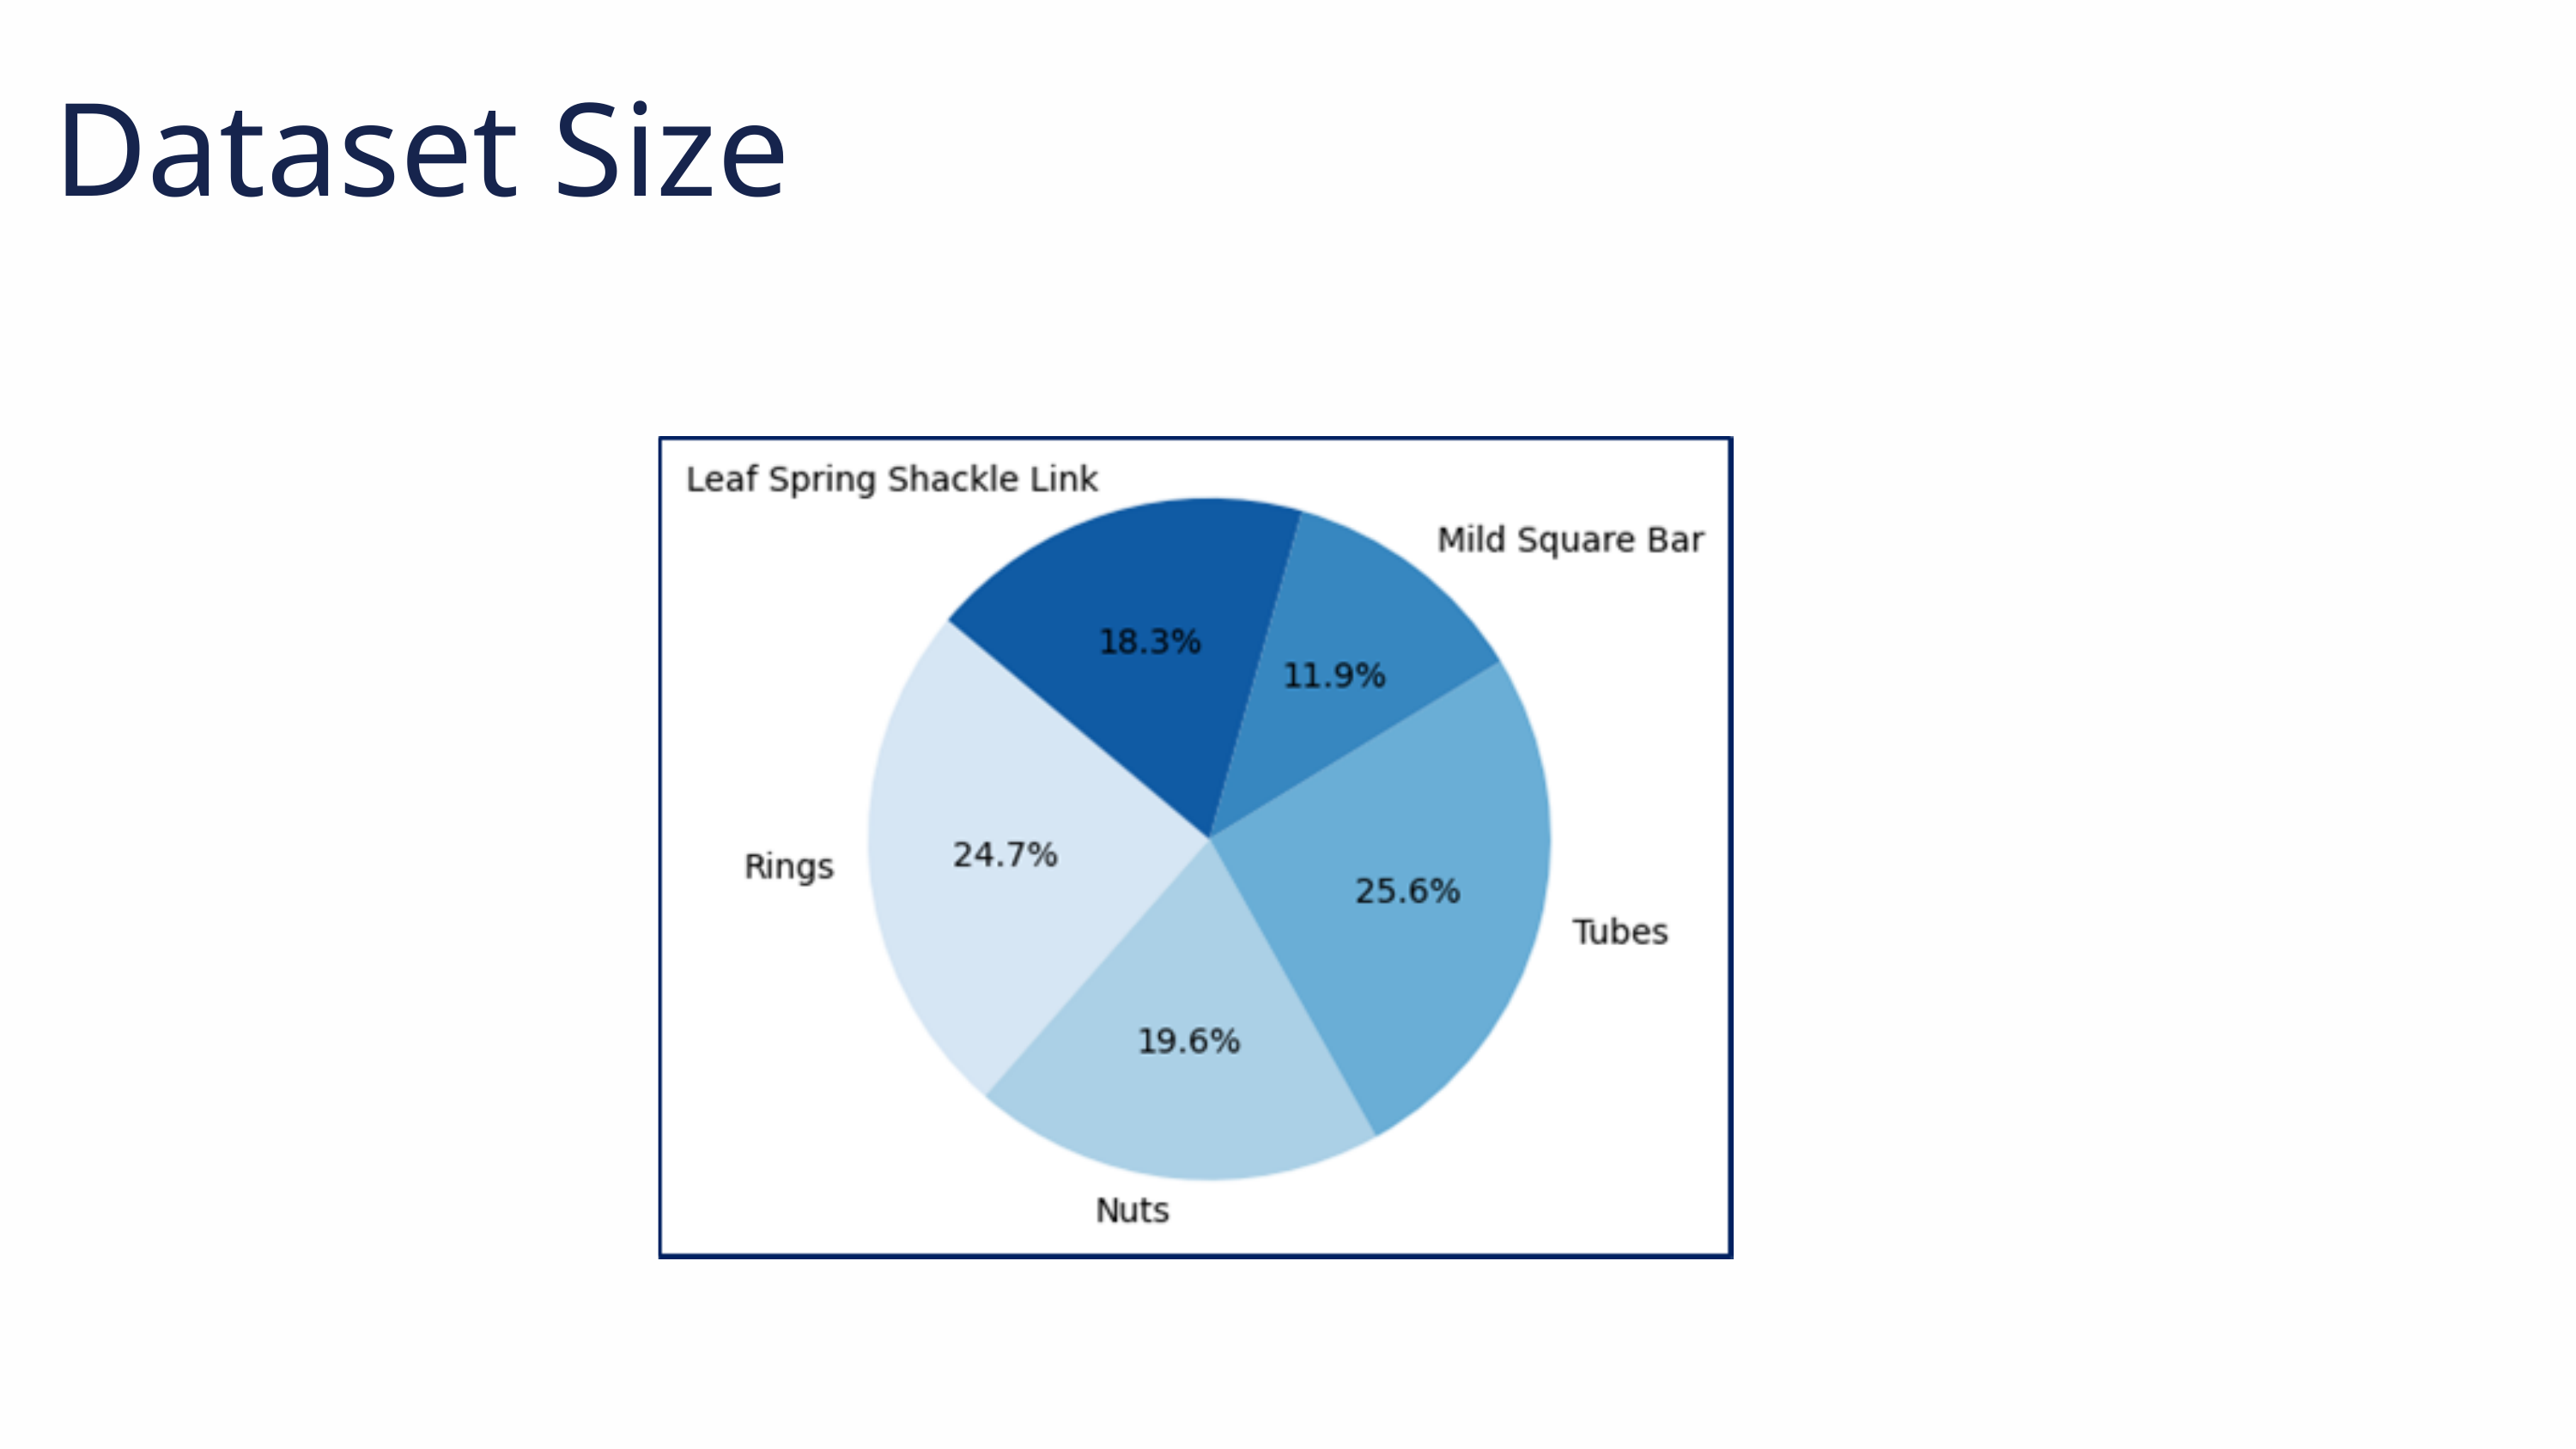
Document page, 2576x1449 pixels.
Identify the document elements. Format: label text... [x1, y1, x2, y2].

text_box Dataset Size [53, 76, 1938, 222]
text_box [658, 436, 1734, 1259]
